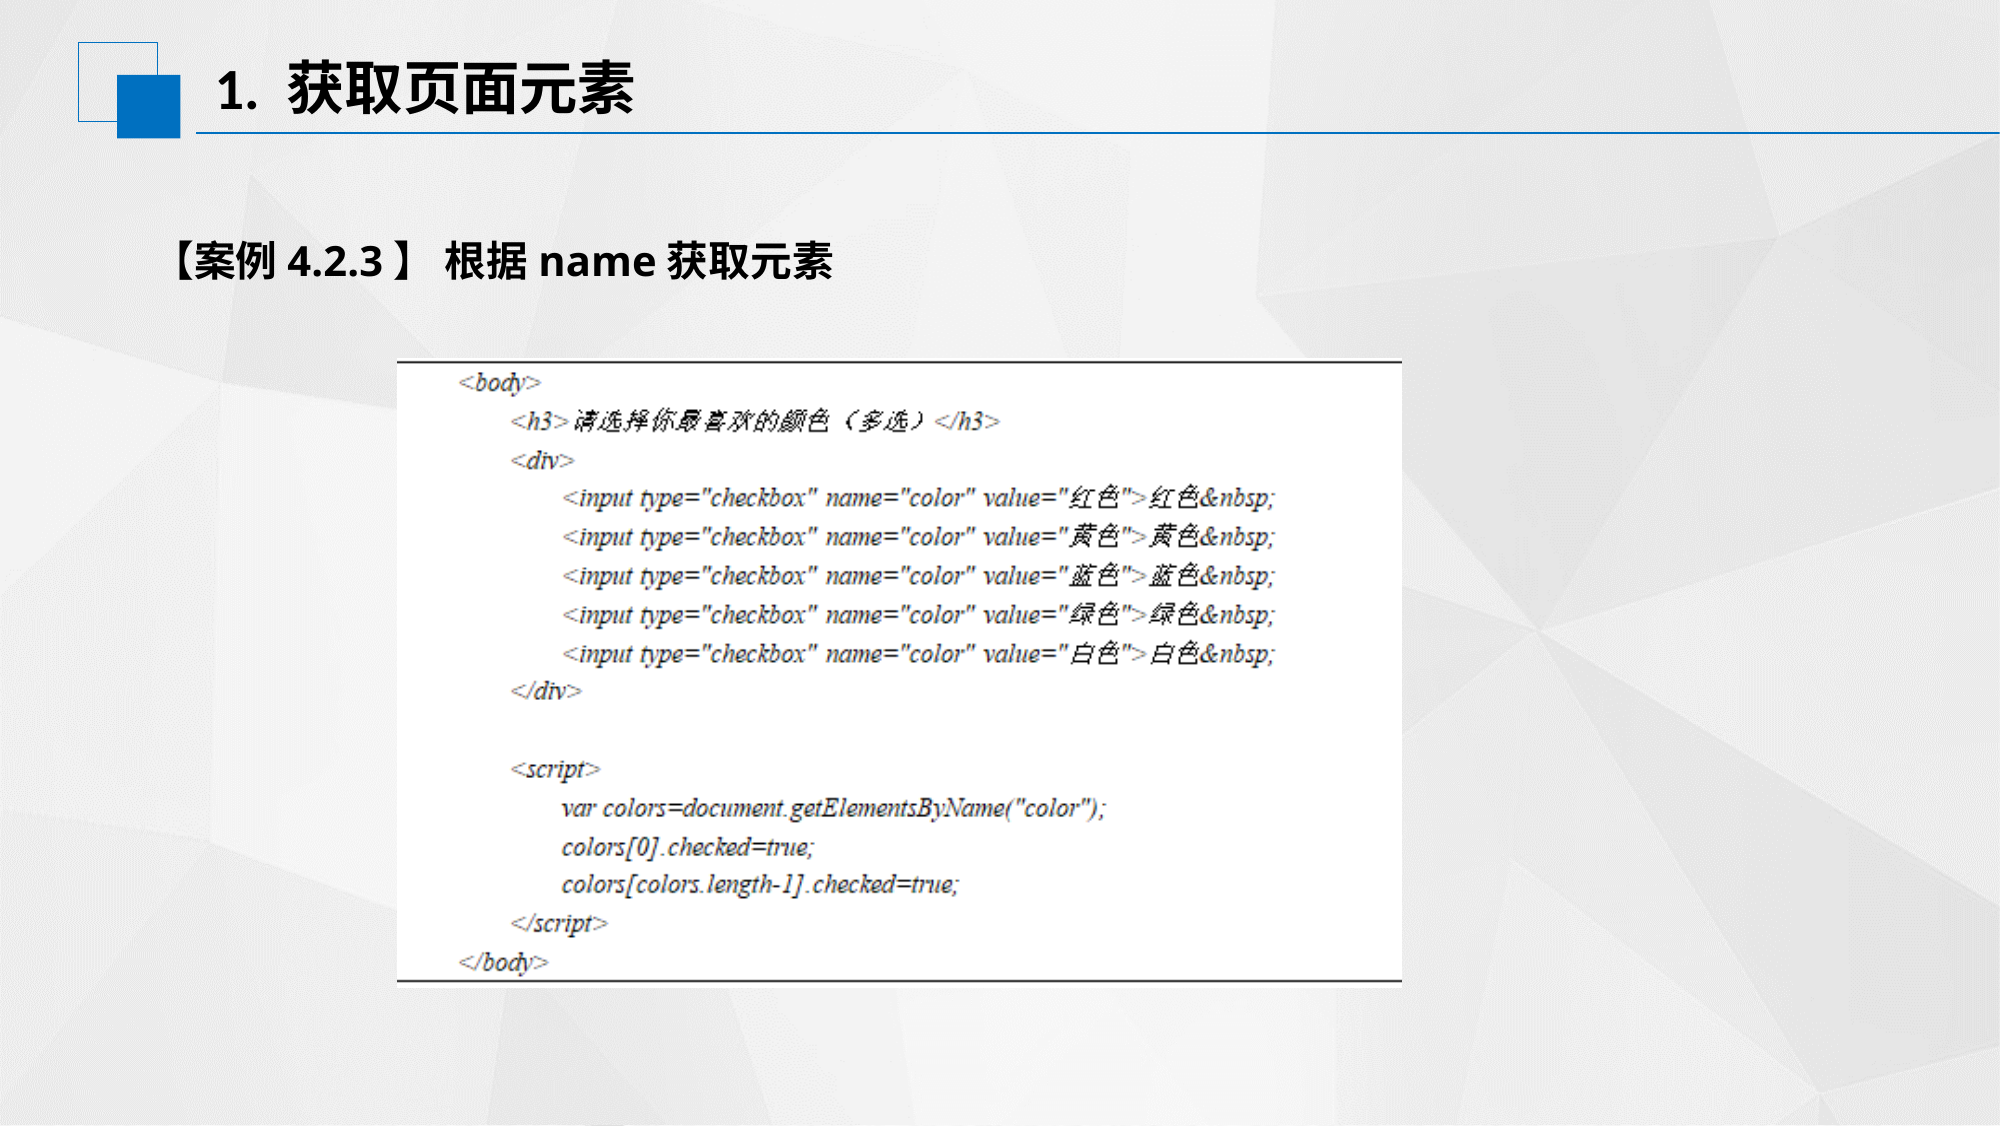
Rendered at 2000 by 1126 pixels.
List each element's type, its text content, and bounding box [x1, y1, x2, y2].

picture [0, 0, 2000, 1126]
title 1. 获取页面元素 [194, 42, 1378, 130]
text_box 【案例4.2.3】 根据name获取元素 [137, 227, 971, 292]
